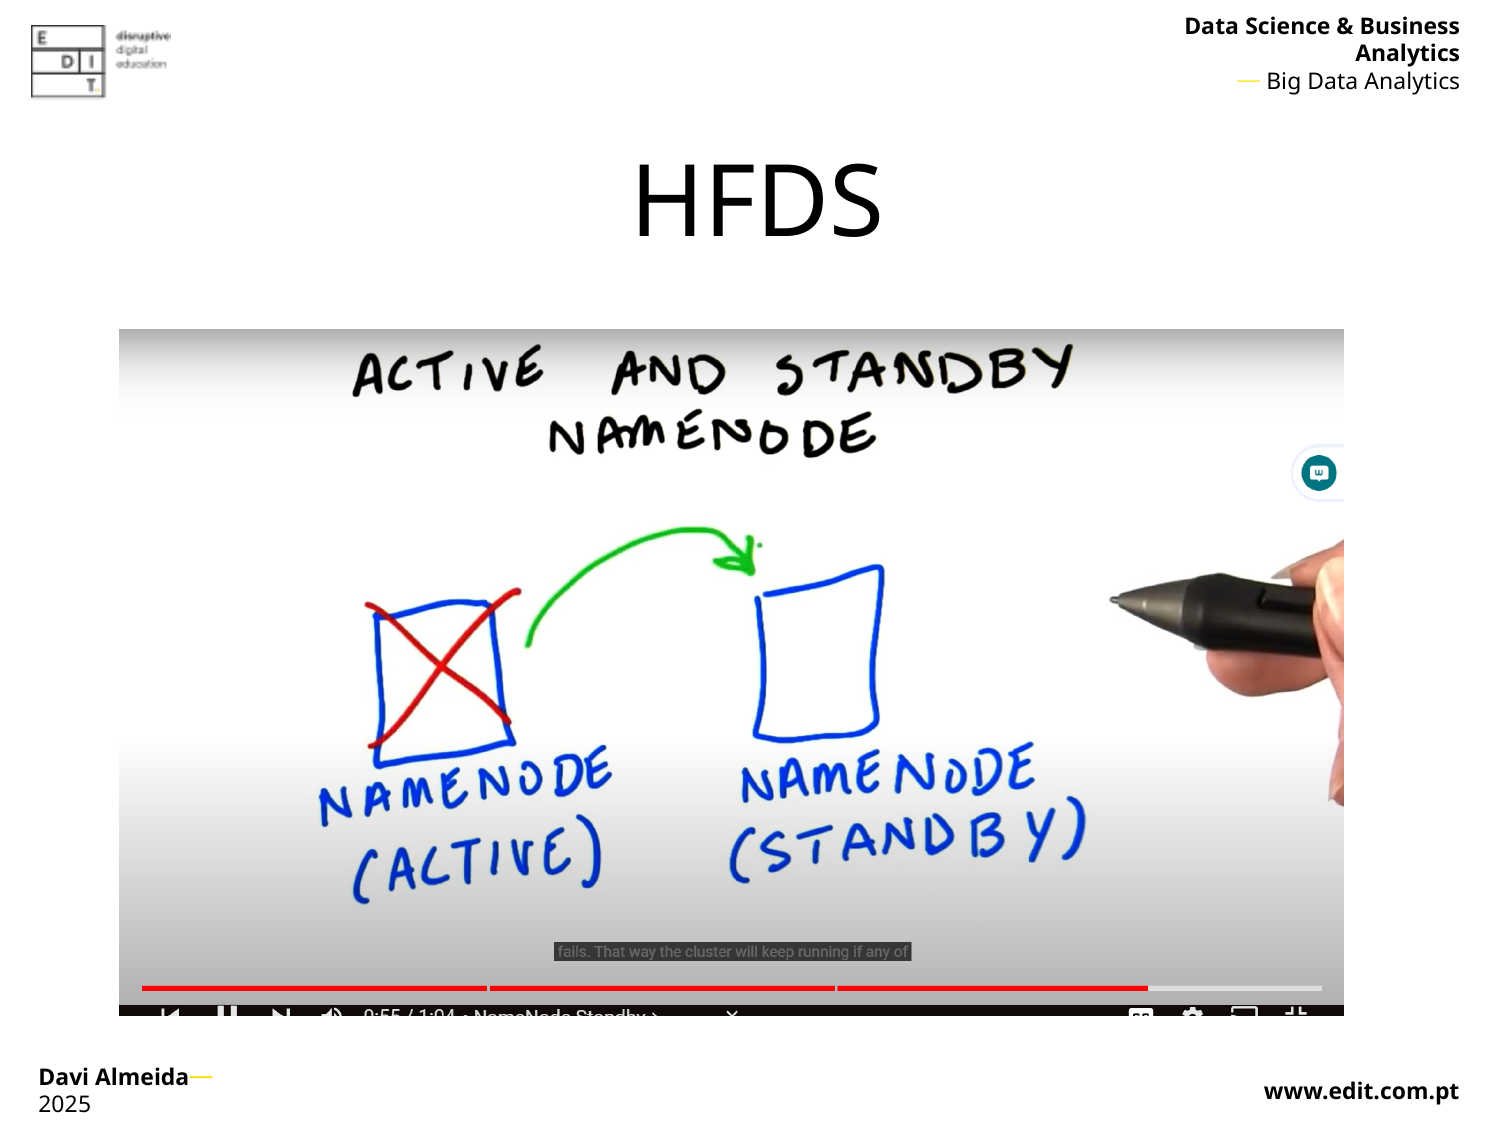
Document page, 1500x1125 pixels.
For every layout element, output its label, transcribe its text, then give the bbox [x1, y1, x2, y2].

text_box Data Science & Business Analytics ⎯ Big Data Analytics [1068, 5, 1467, 100]
picture [119, 329, 1344, 1016]
title HFDS [72, 154, 1442, 238]
text_box Davi Almeida⎯ 2025 [32, 1056, 266, 1124]
text_box www.edit.com.pt [1258, 1070, 1473, 1110]
picture [31, 25, 171, 100]
